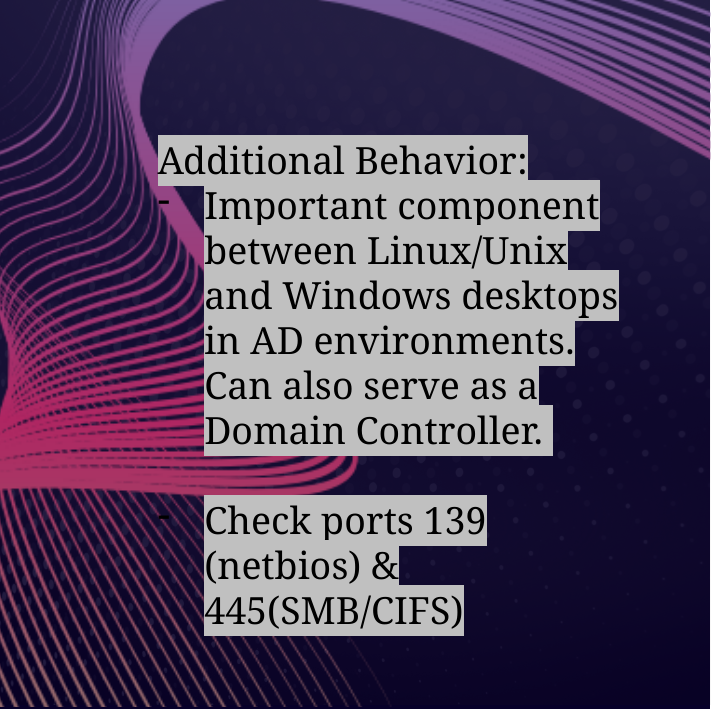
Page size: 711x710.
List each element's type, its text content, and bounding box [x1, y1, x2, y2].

text_box Additional Behavior: Important component between Linux/Unix and Windows desktops in AD environments. Can also serve as a Domain Controller. Check ports 139 (netbios) & 445(SMB/CIFS) [142, 129, 643, 640]
